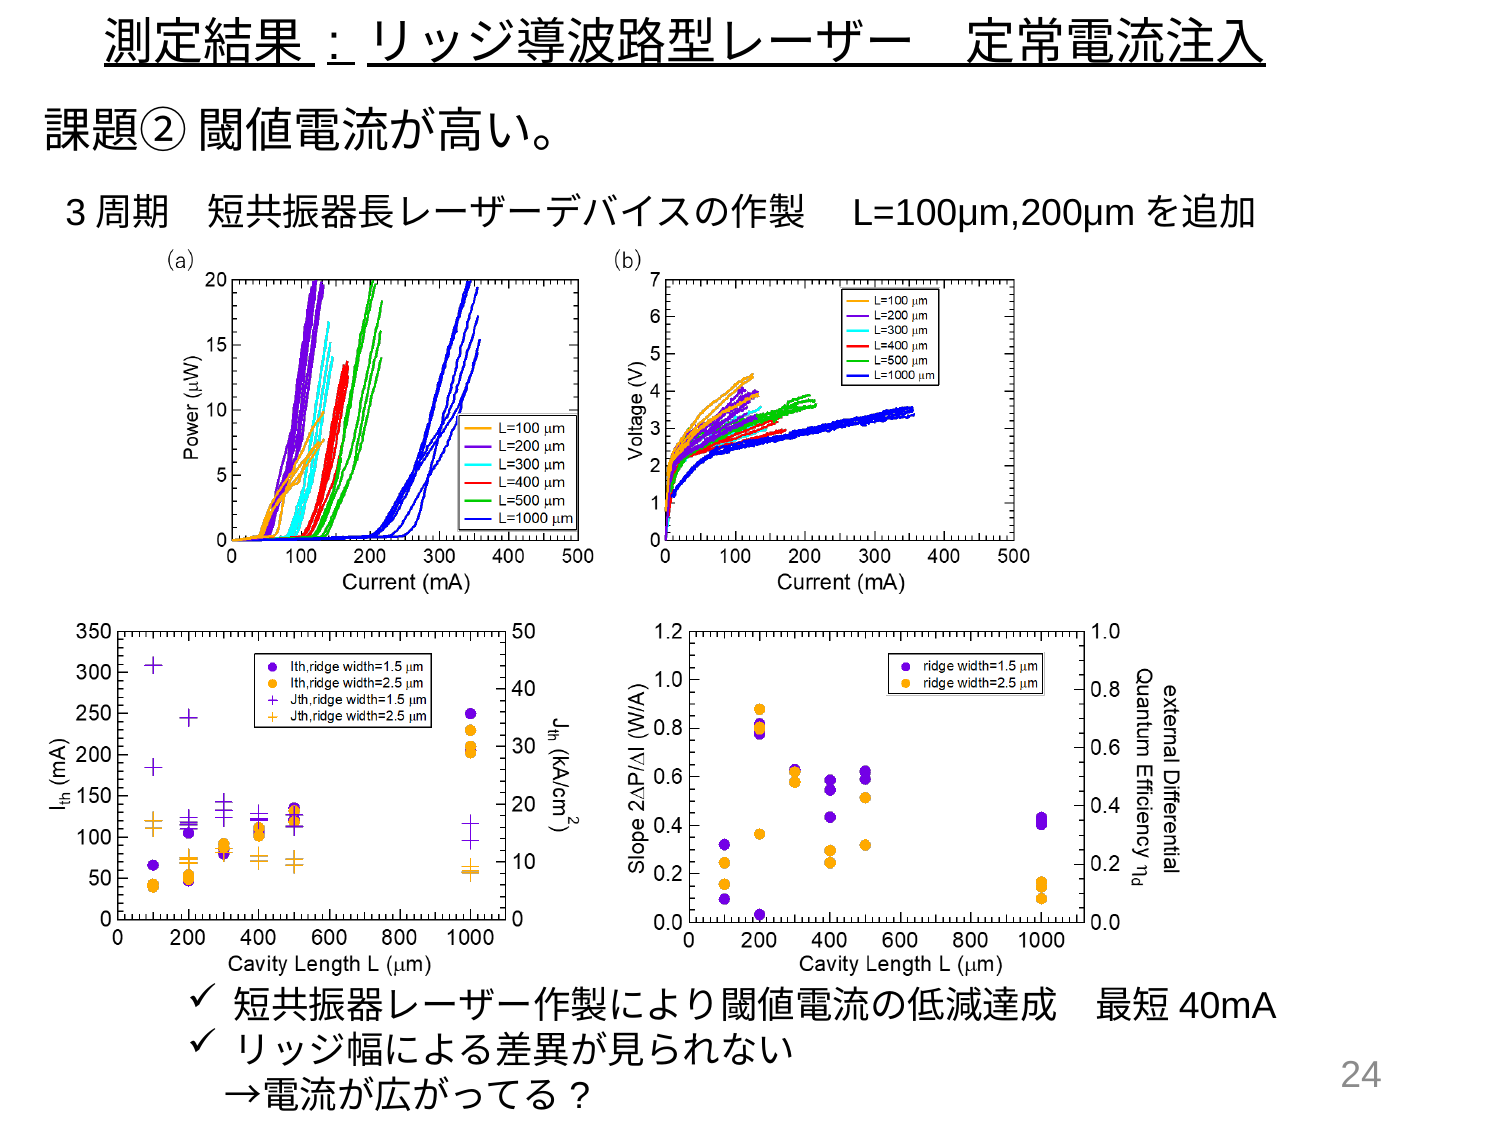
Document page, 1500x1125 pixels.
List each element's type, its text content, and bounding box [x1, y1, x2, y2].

title 測定結果 : リッジ導波路型レーザー 定常電流注入 [88, 0, 1383, 99]
slide_number 23 [1328, 1042, 1397, 1103]
text_box 3周期 短共振器長レーザーデバイスの作製 L=100μm,200μmを追加 [50, 180, 1479, 241]
picture [12, 241, 1205, 1000]
list 課題② 閾値電流が高い。 [28, 99, 1443, 166]
text_box 短共振器レーザー作製により閾値電流の低減達成 最短40mA リッジ幅による差異が見られない →電流が広がってる? [172, 973, 1328, 1124]
